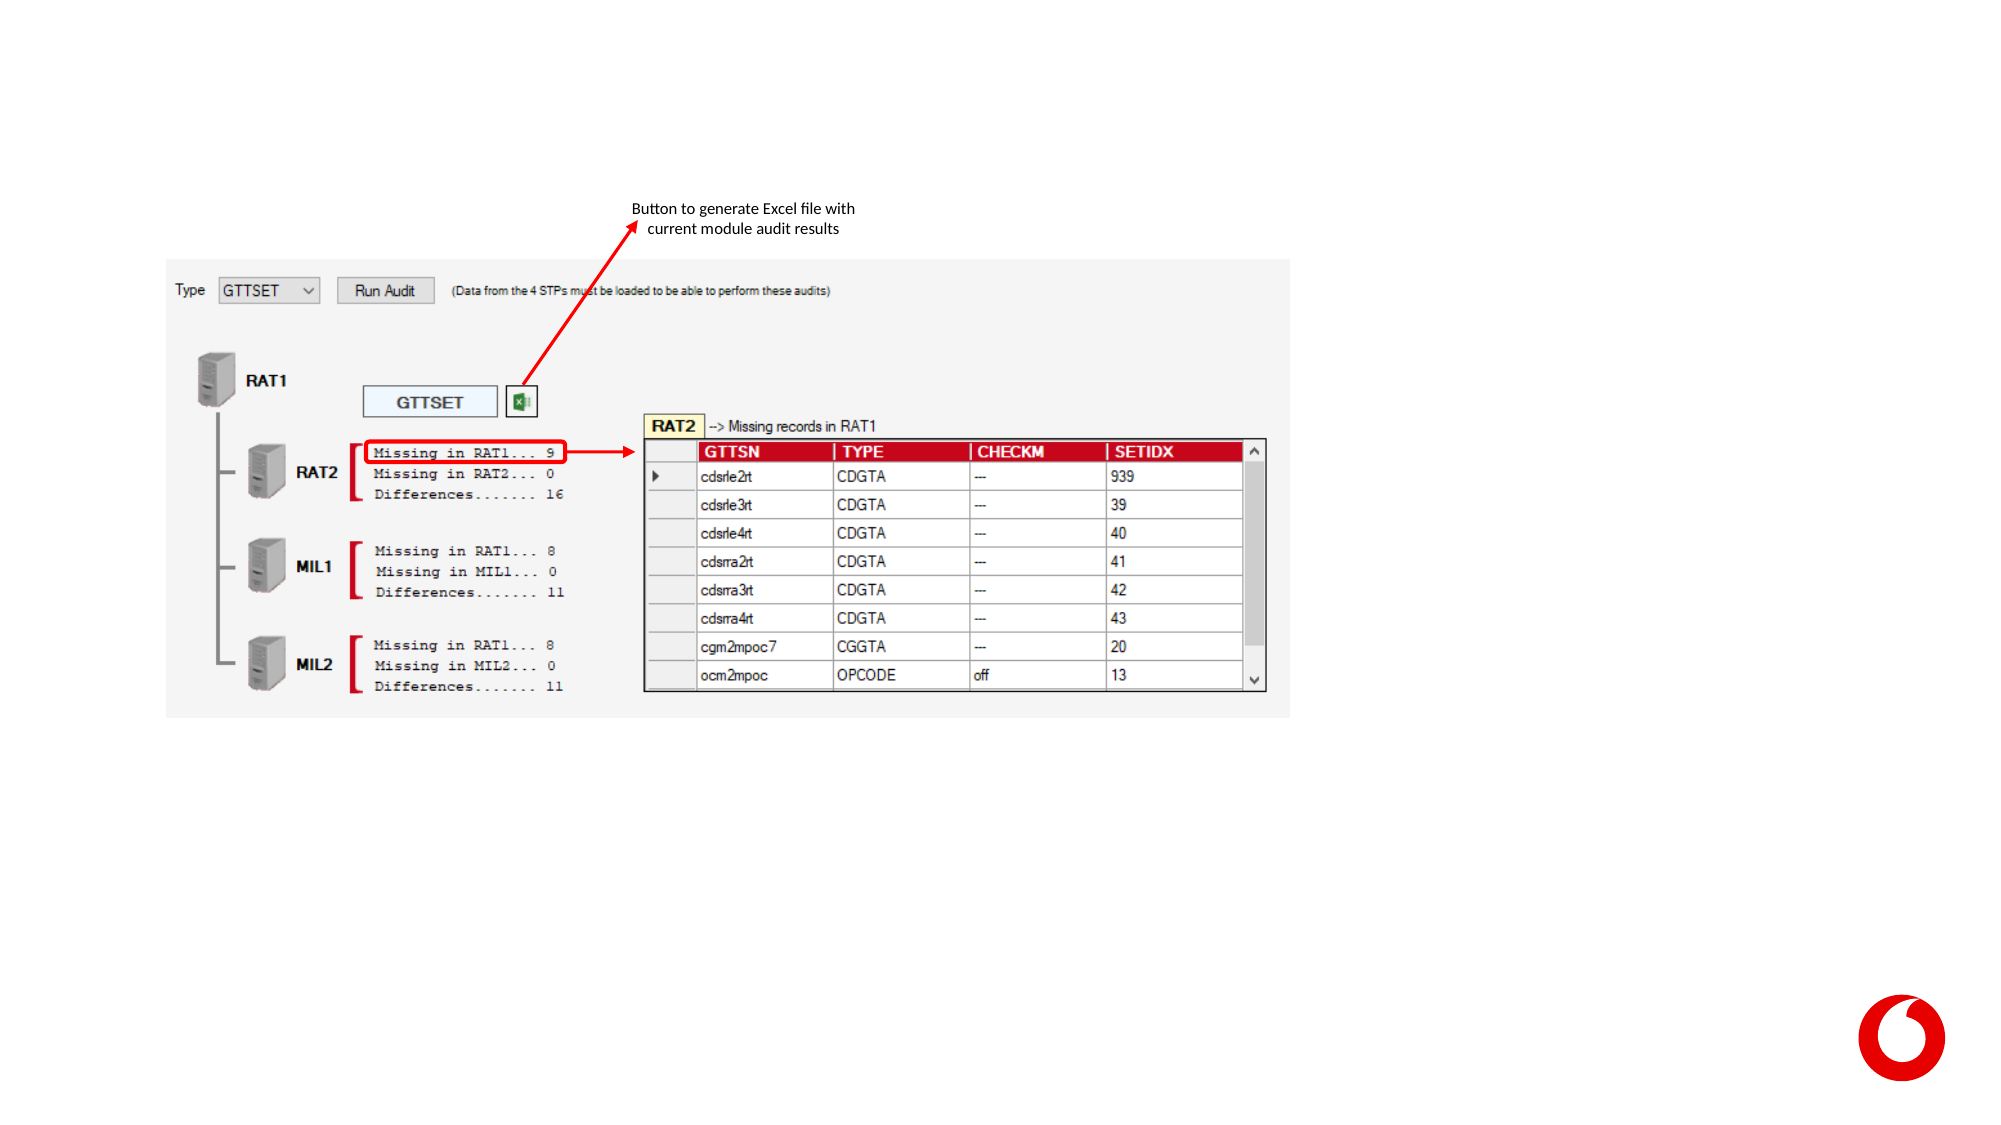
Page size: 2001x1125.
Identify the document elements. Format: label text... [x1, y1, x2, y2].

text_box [522, 219, 639, 386]
picture [166, 259, 1290, 718]
text_box Button to generate Excel file with current module audit results [611, 197, 877, 250]
